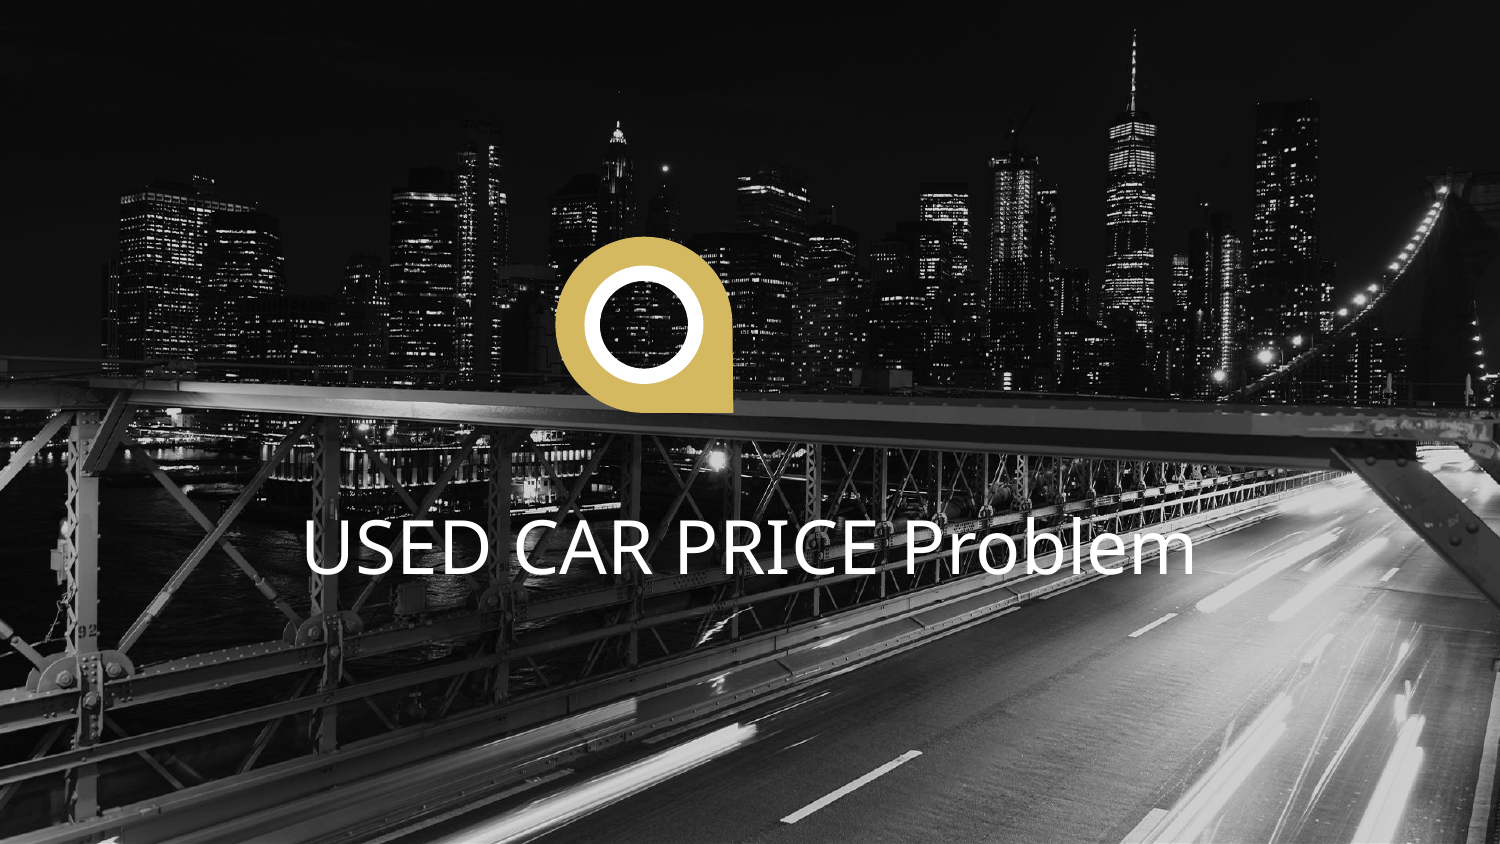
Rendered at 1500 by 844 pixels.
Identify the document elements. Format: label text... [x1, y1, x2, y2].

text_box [555, 236, 734, 414]
title USED CAR PRICE Problem [175, 447, 1325, 605]
picture [0, 0, 1500, 844]
